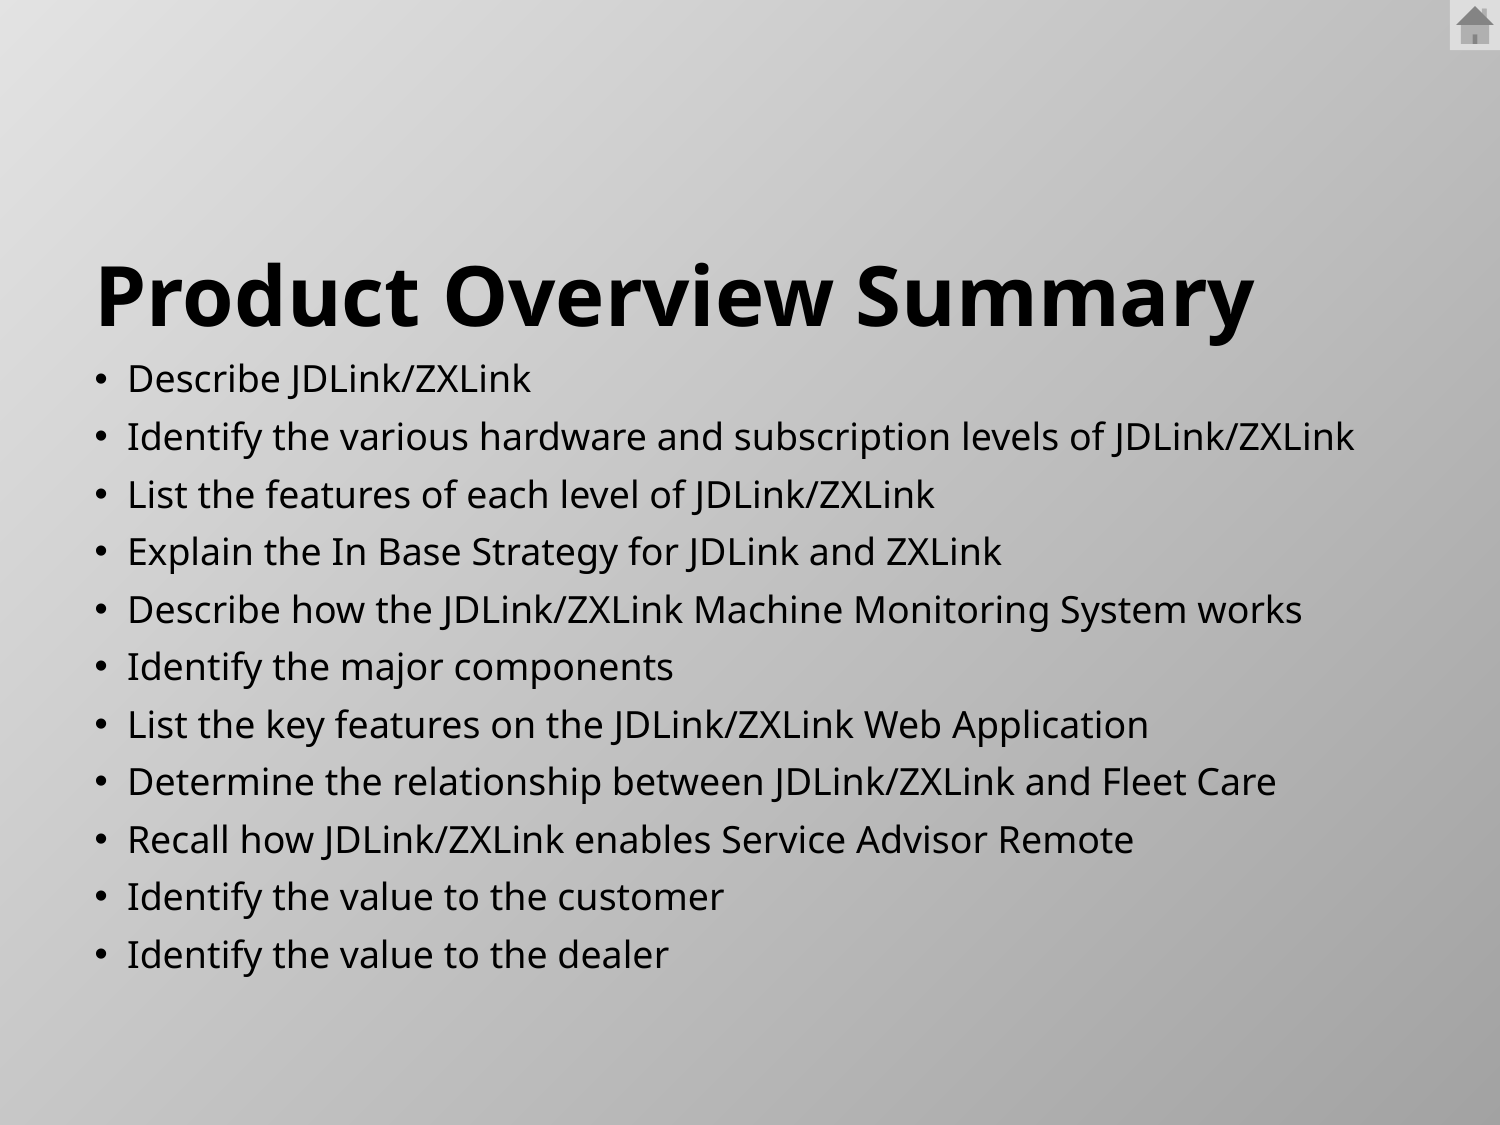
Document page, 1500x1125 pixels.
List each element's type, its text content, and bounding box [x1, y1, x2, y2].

text_box [1449, 0, 1500, 51]
list Product Overview Summary Describe JDLink/ZXLink Identify the various hardware and subscription levels of JDLink/ZXLink List the features of each level of JDLink/ZXLink Explain the In Base Strategy for JDLink and ZXLink Describe how the JDLink/ZXLink Machine Monitoring System works Identify the major components List the key features on the JDLink/ZXLink Web Application Determine the relationship between JDLink/ZXLink and Fleet Care Recall how JDLink/ZXLink enables Service Advisor Remote Identify the value to the customer Identify the value to the dealer [75, 243, 1425, 985]
text_box [0, 0, 1500, 1125]
